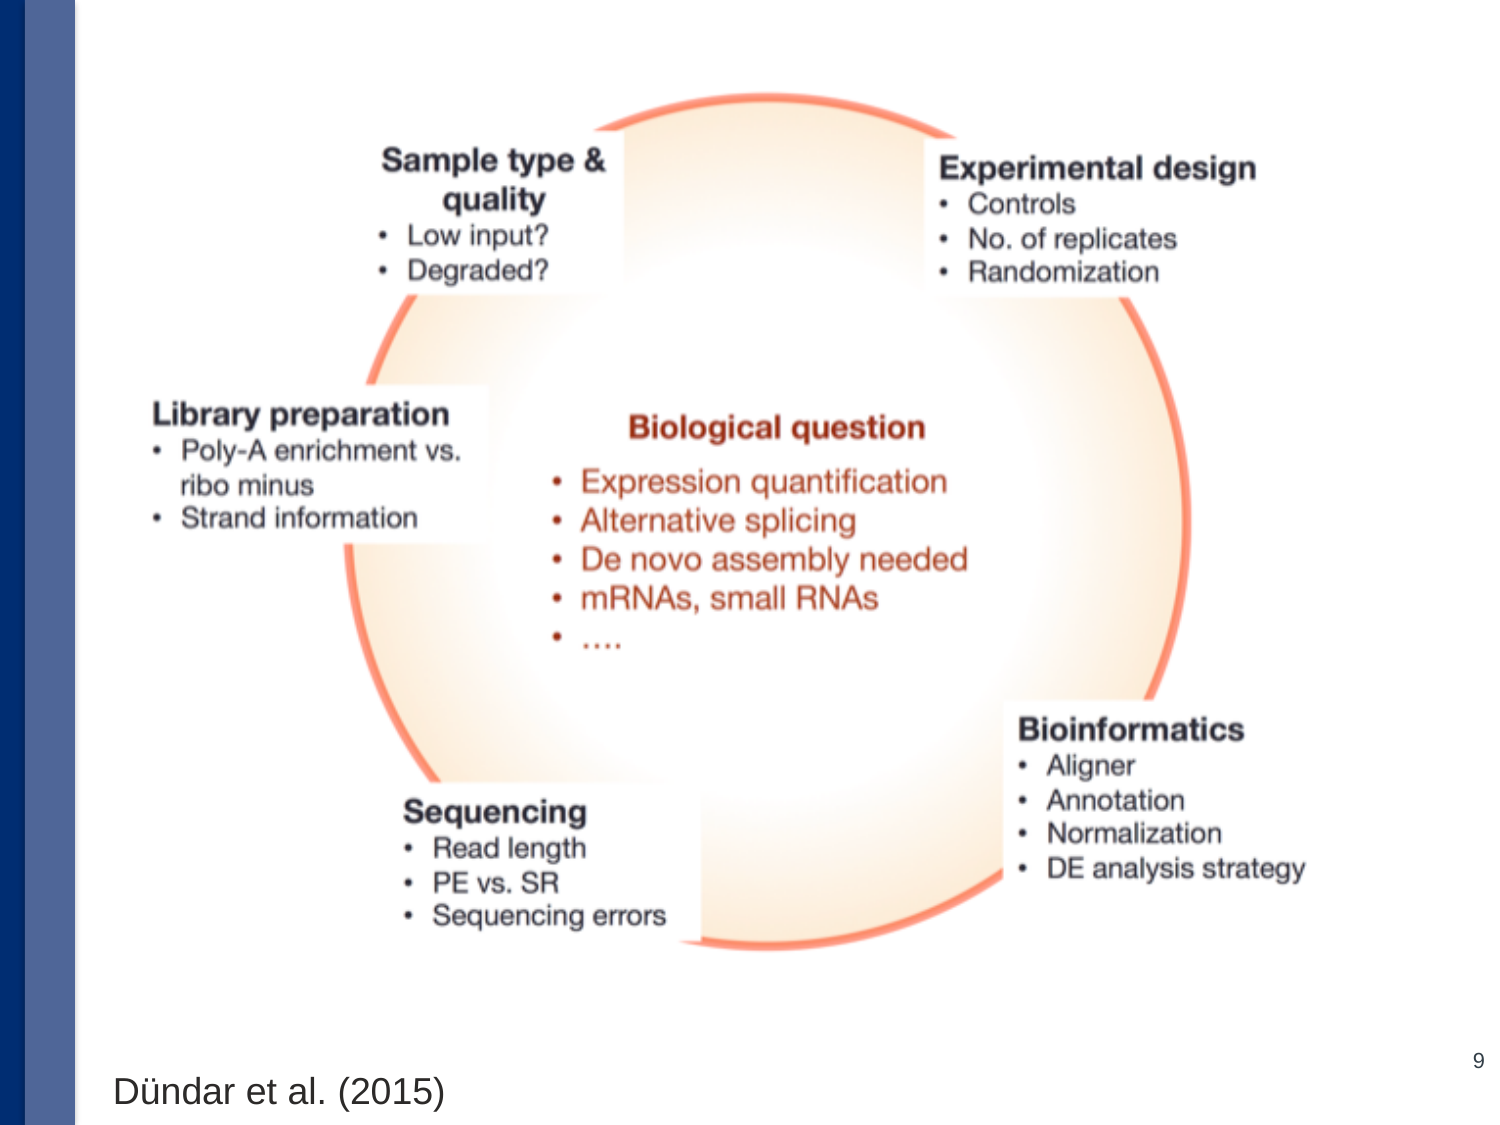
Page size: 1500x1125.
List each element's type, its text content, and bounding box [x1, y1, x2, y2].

text_box Dündar et al. (2015) [98, 1059, 461, 1120]
slide_number 9 [1149, 1030, 1500, 1091]
picture [95, 82, 1351, 960]
